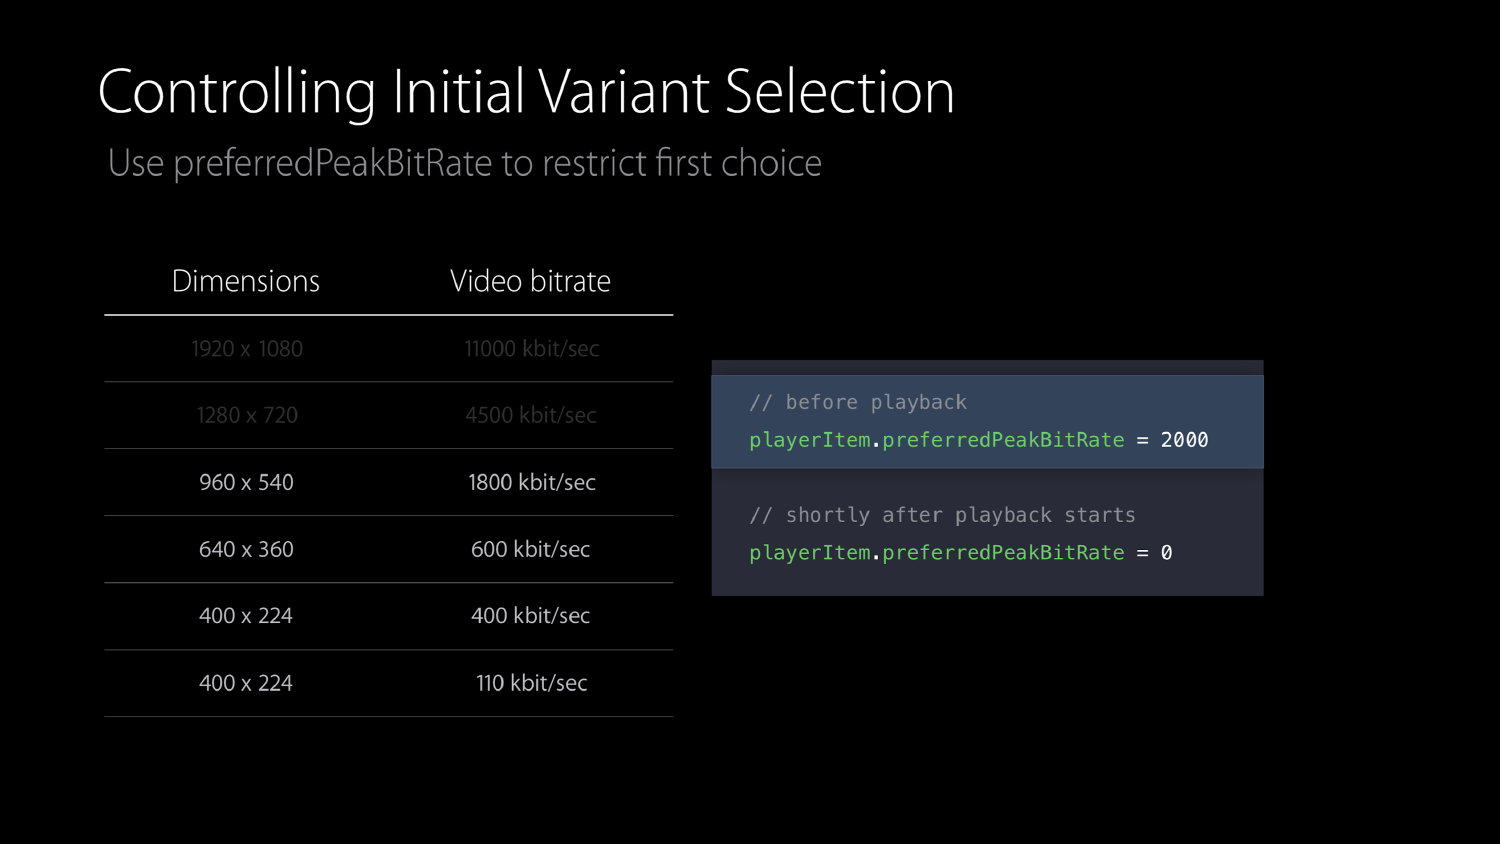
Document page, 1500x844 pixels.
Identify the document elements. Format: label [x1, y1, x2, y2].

picture [22, 24, 1302, 819]
